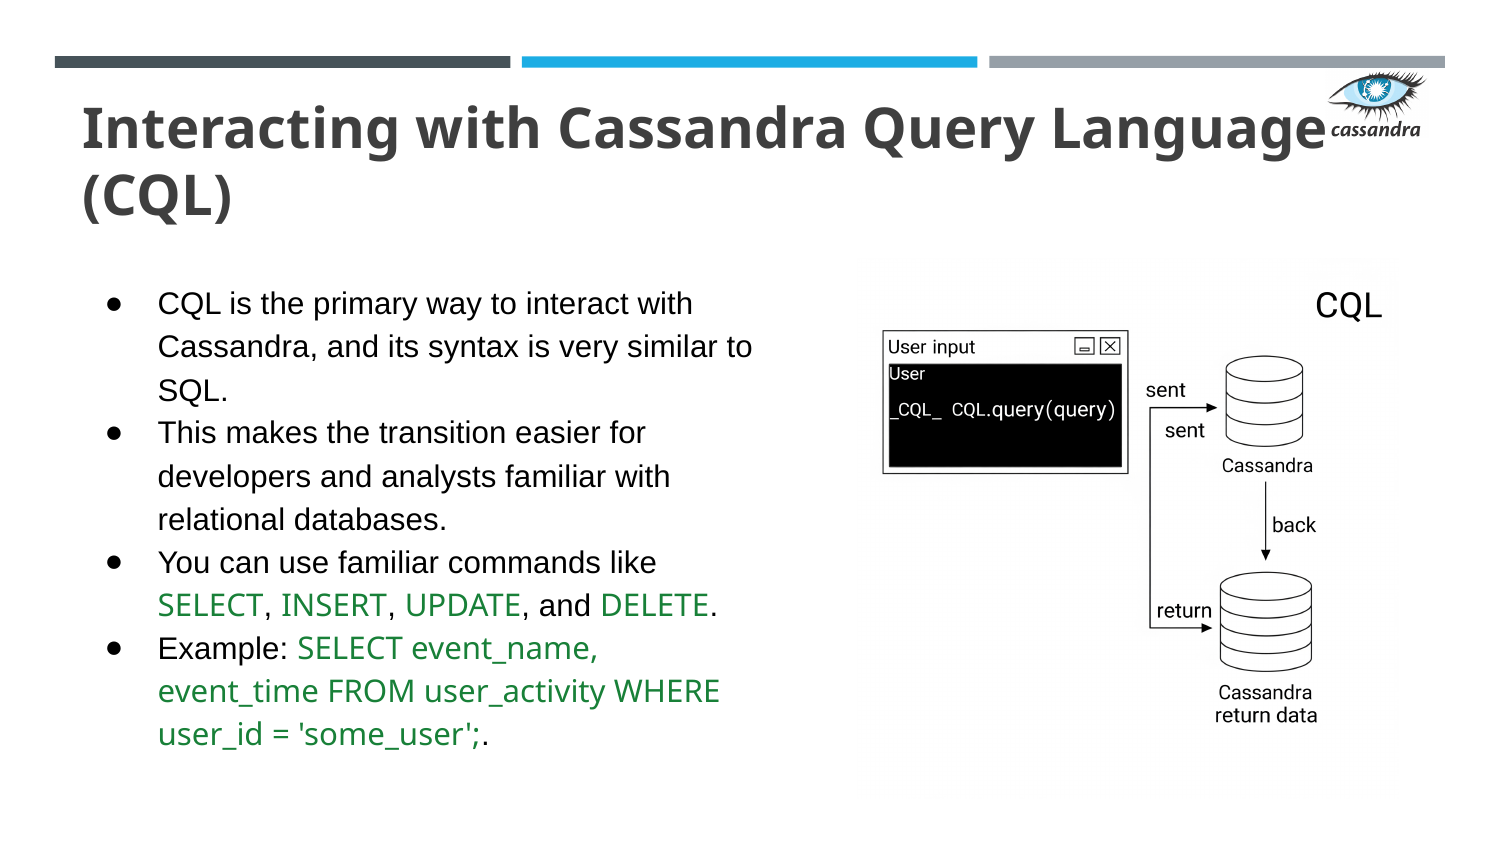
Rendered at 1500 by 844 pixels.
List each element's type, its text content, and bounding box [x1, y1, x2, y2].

picture [857, 258, 1399, 800]
list CQL is the primary way to interact with Cassandra, and its syntax is very similar to SQL. This makes the transition easier for developers and analysts familiar with relational databases. You can use familiar commands like SELECT, INSERT, UPDATE, and DELETE. Example: SELECT event_name, event_time FROM user_activity WHERE user_id = 'some_user';. [71, 271, 778, 758]
picture [1325, 68, 1429, 138]
title Interacting with Cassandra Query Language (CQL) [71, 86, 1429, 233]
